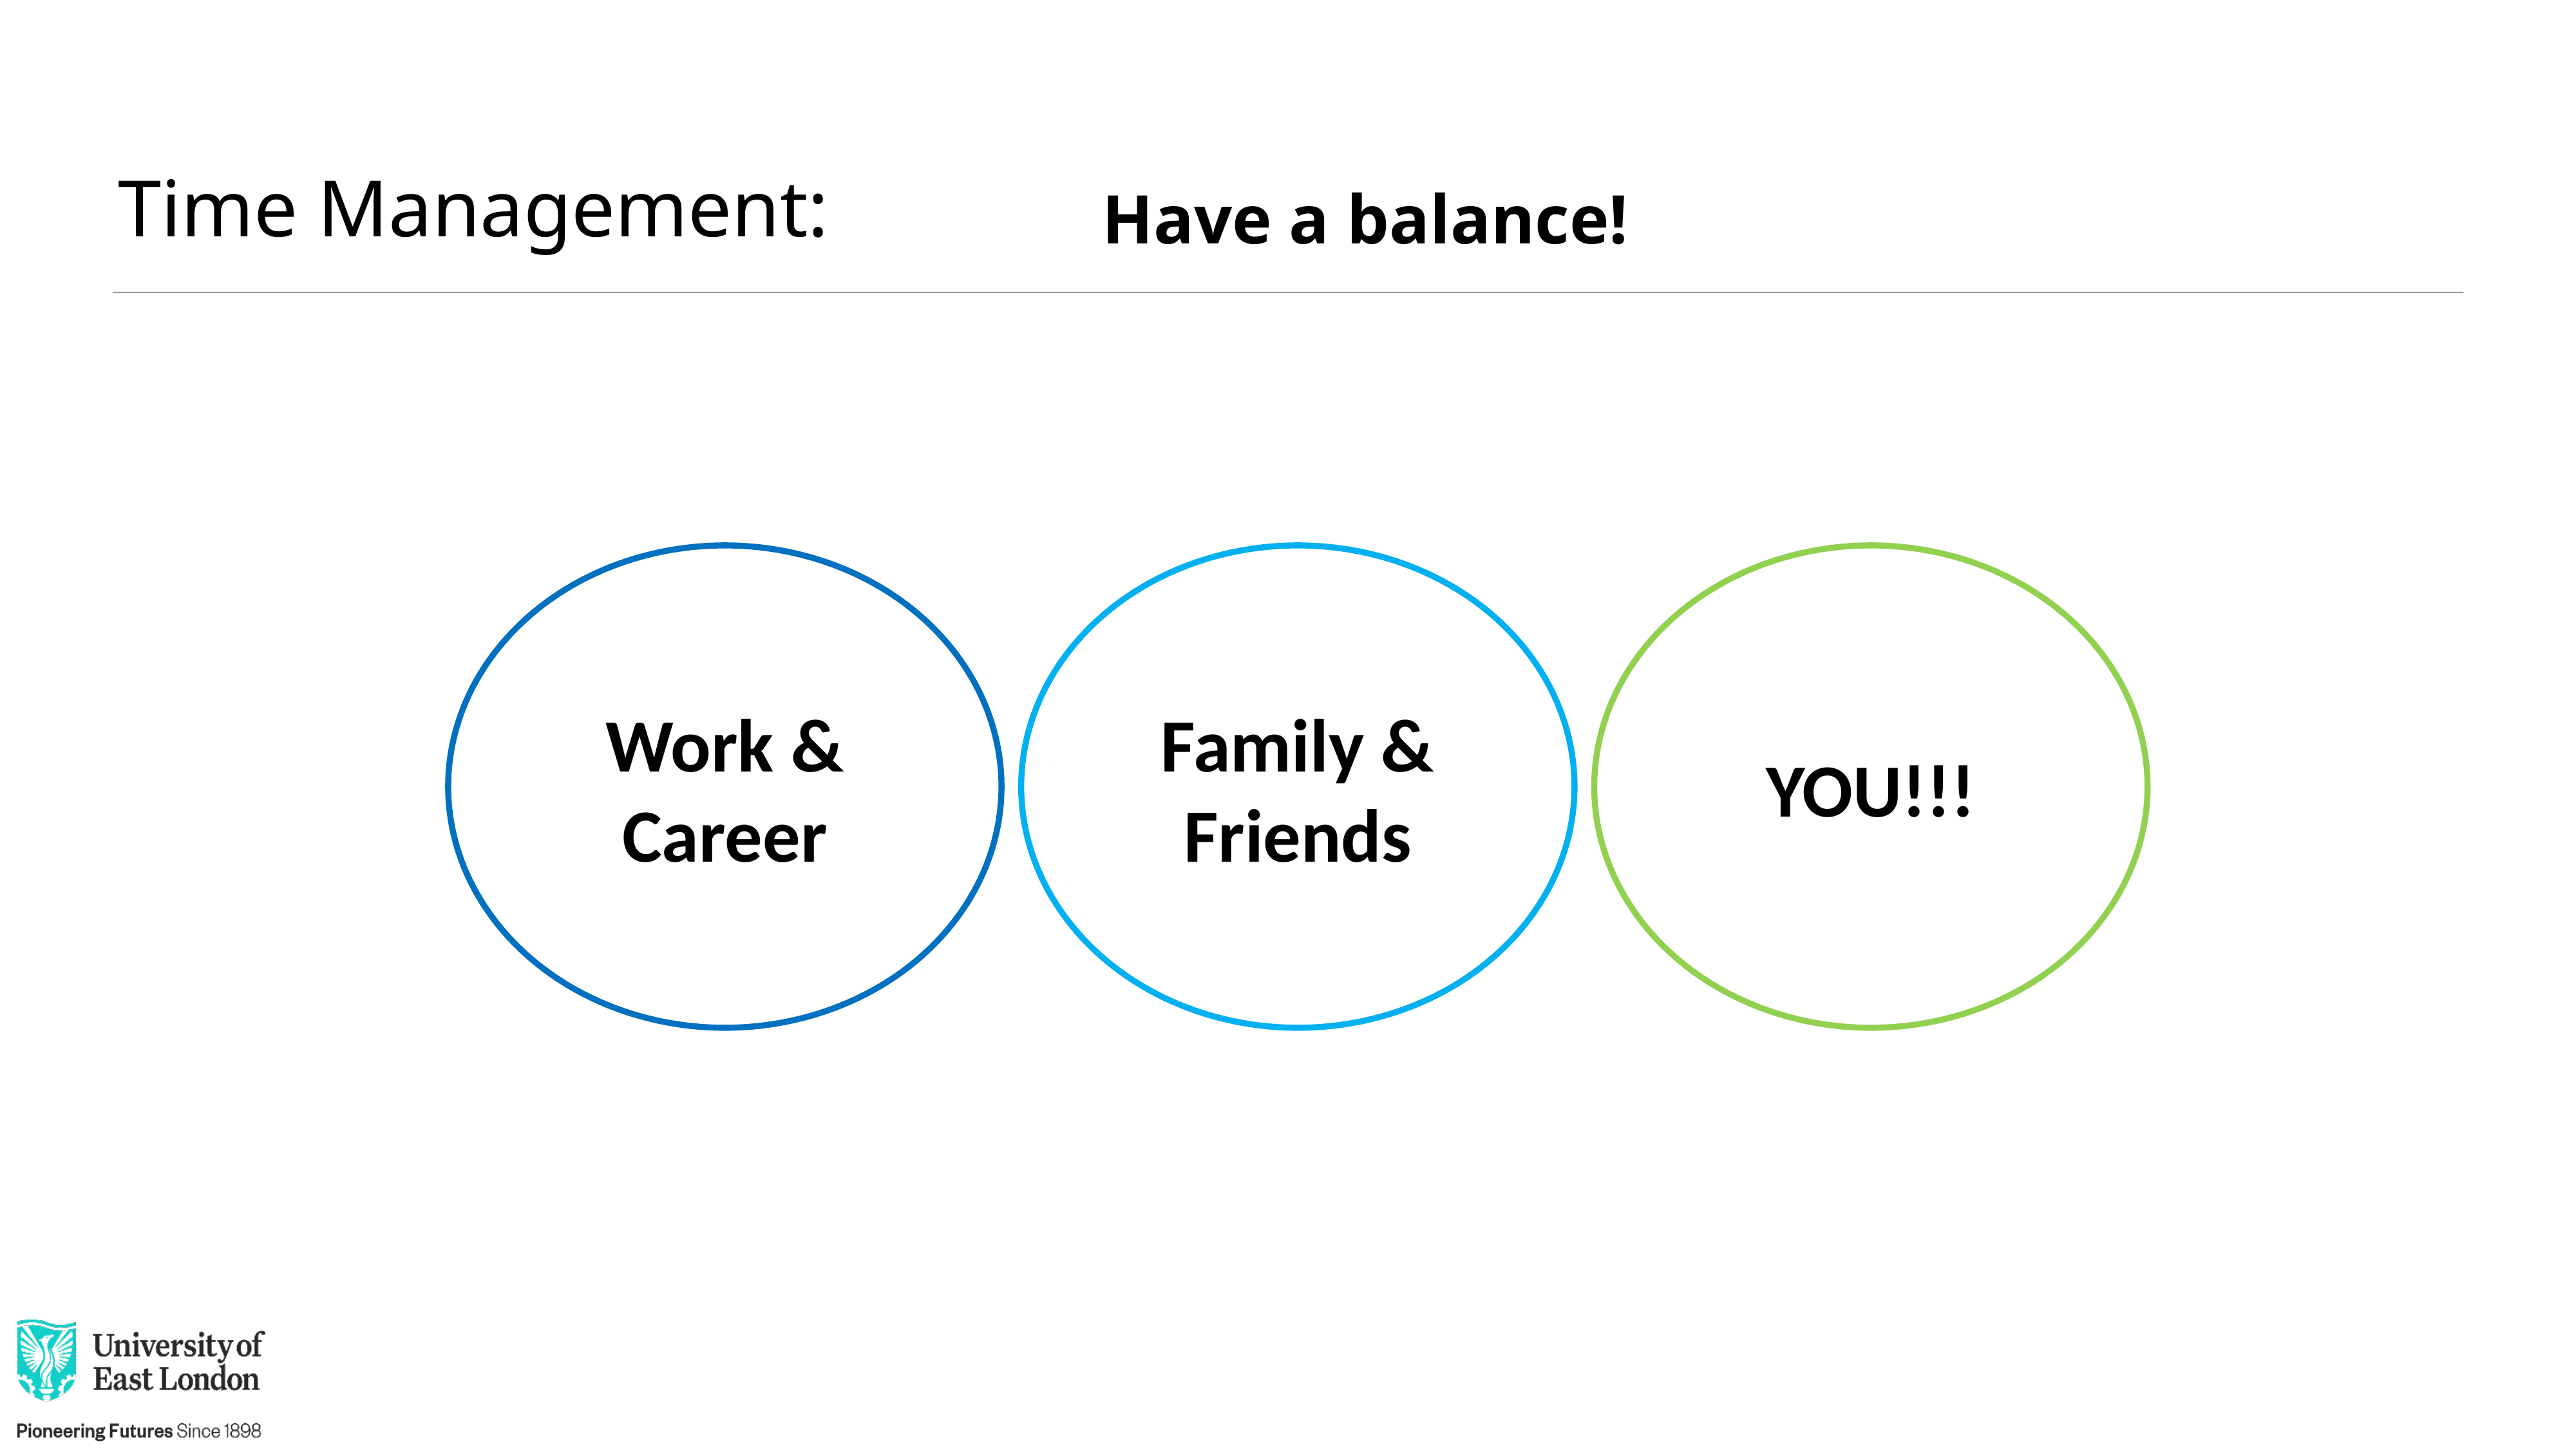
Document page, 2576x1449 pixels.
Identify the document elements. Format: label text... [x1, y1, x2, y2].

picture [17, 1320, 265, 1441]
text_box Family & Friends [1019, 544, 1576, 1030]
text_box Have a balance! [1092, 171, 1638, 262]
text_box Work & Career [446, 544, 1003, 1030]
title Time Management: [112, 49, 2463, 258]
text_box YOU!!! [1593, 544, 2149, 1030]
